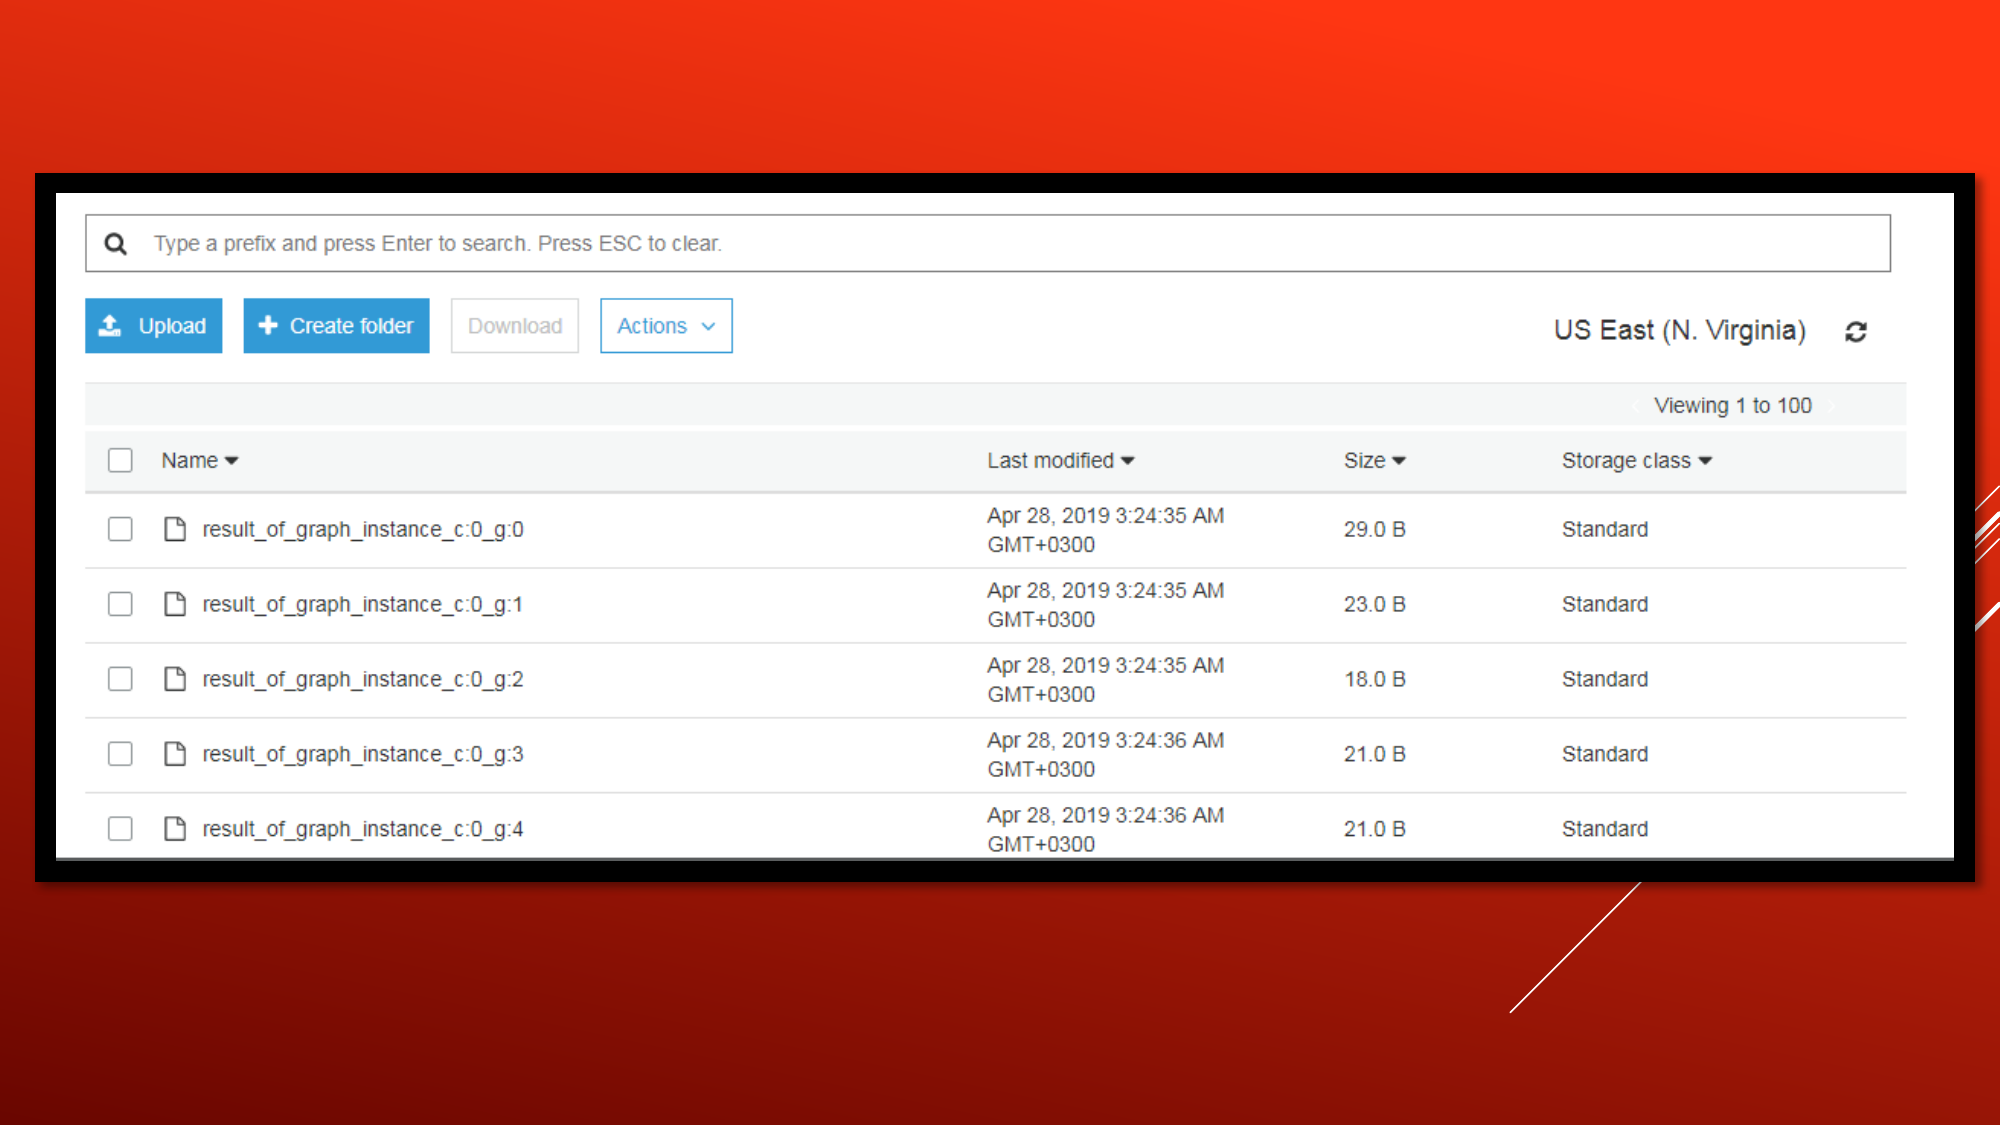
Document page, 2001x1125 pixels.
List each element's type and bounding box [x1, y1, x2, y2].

picture [55, 193, 1954, 861]
